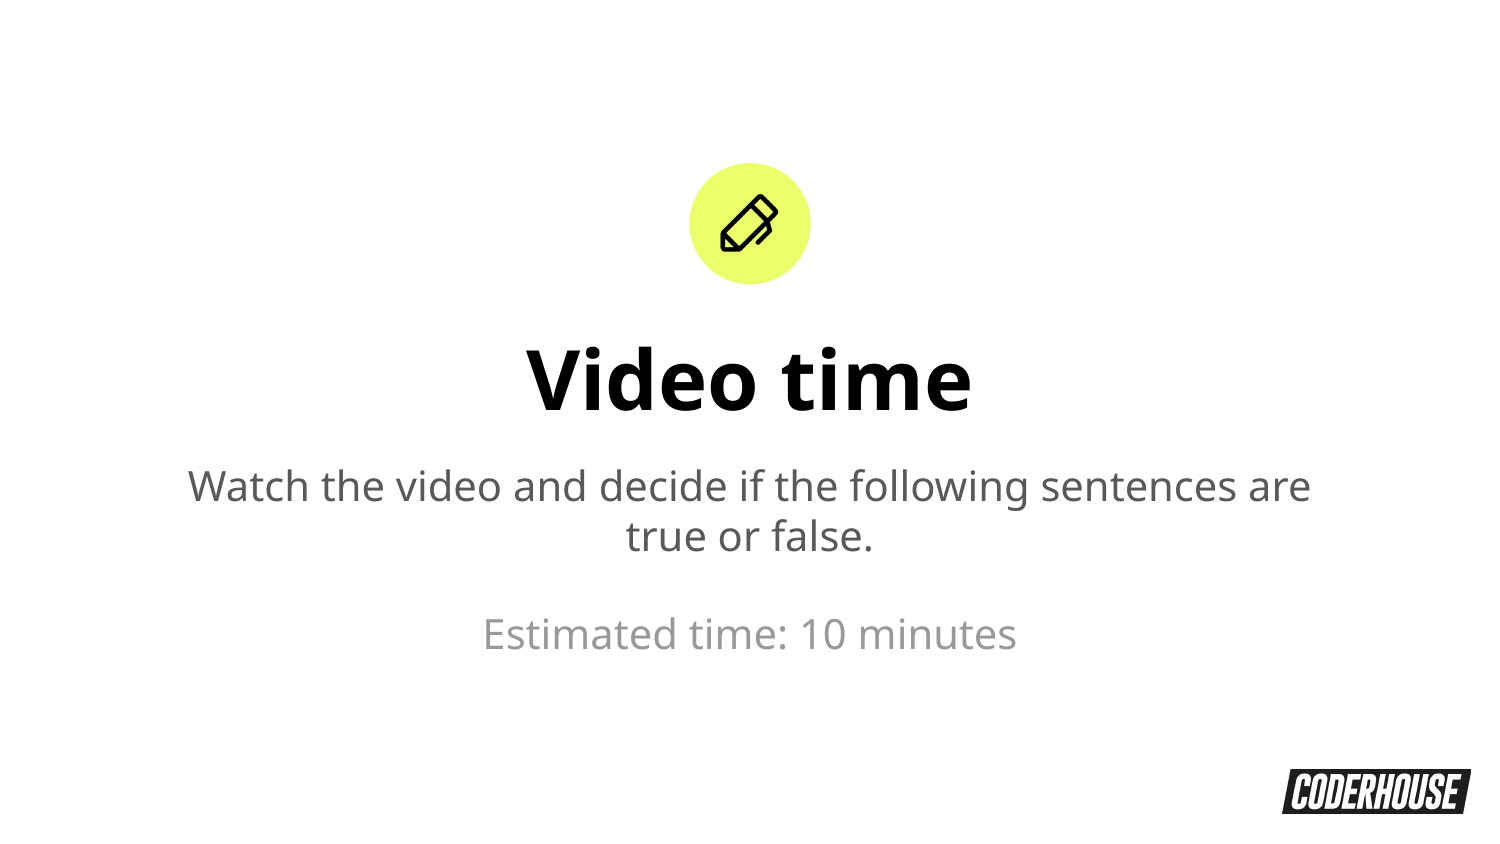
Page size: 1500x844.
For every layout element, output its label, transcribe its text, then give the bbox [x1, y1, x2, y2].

text_box Video time [239, 323, 1261, 444]
picture [1281, 769, 1471, 814]
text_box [689, 162, 811, 285]
text_box Watch the video and decide if the following sentences are true or false. [161, 444, 1339, 575]
text_box Estimated time: 10 minutes [161, 592, 1339, 673]
